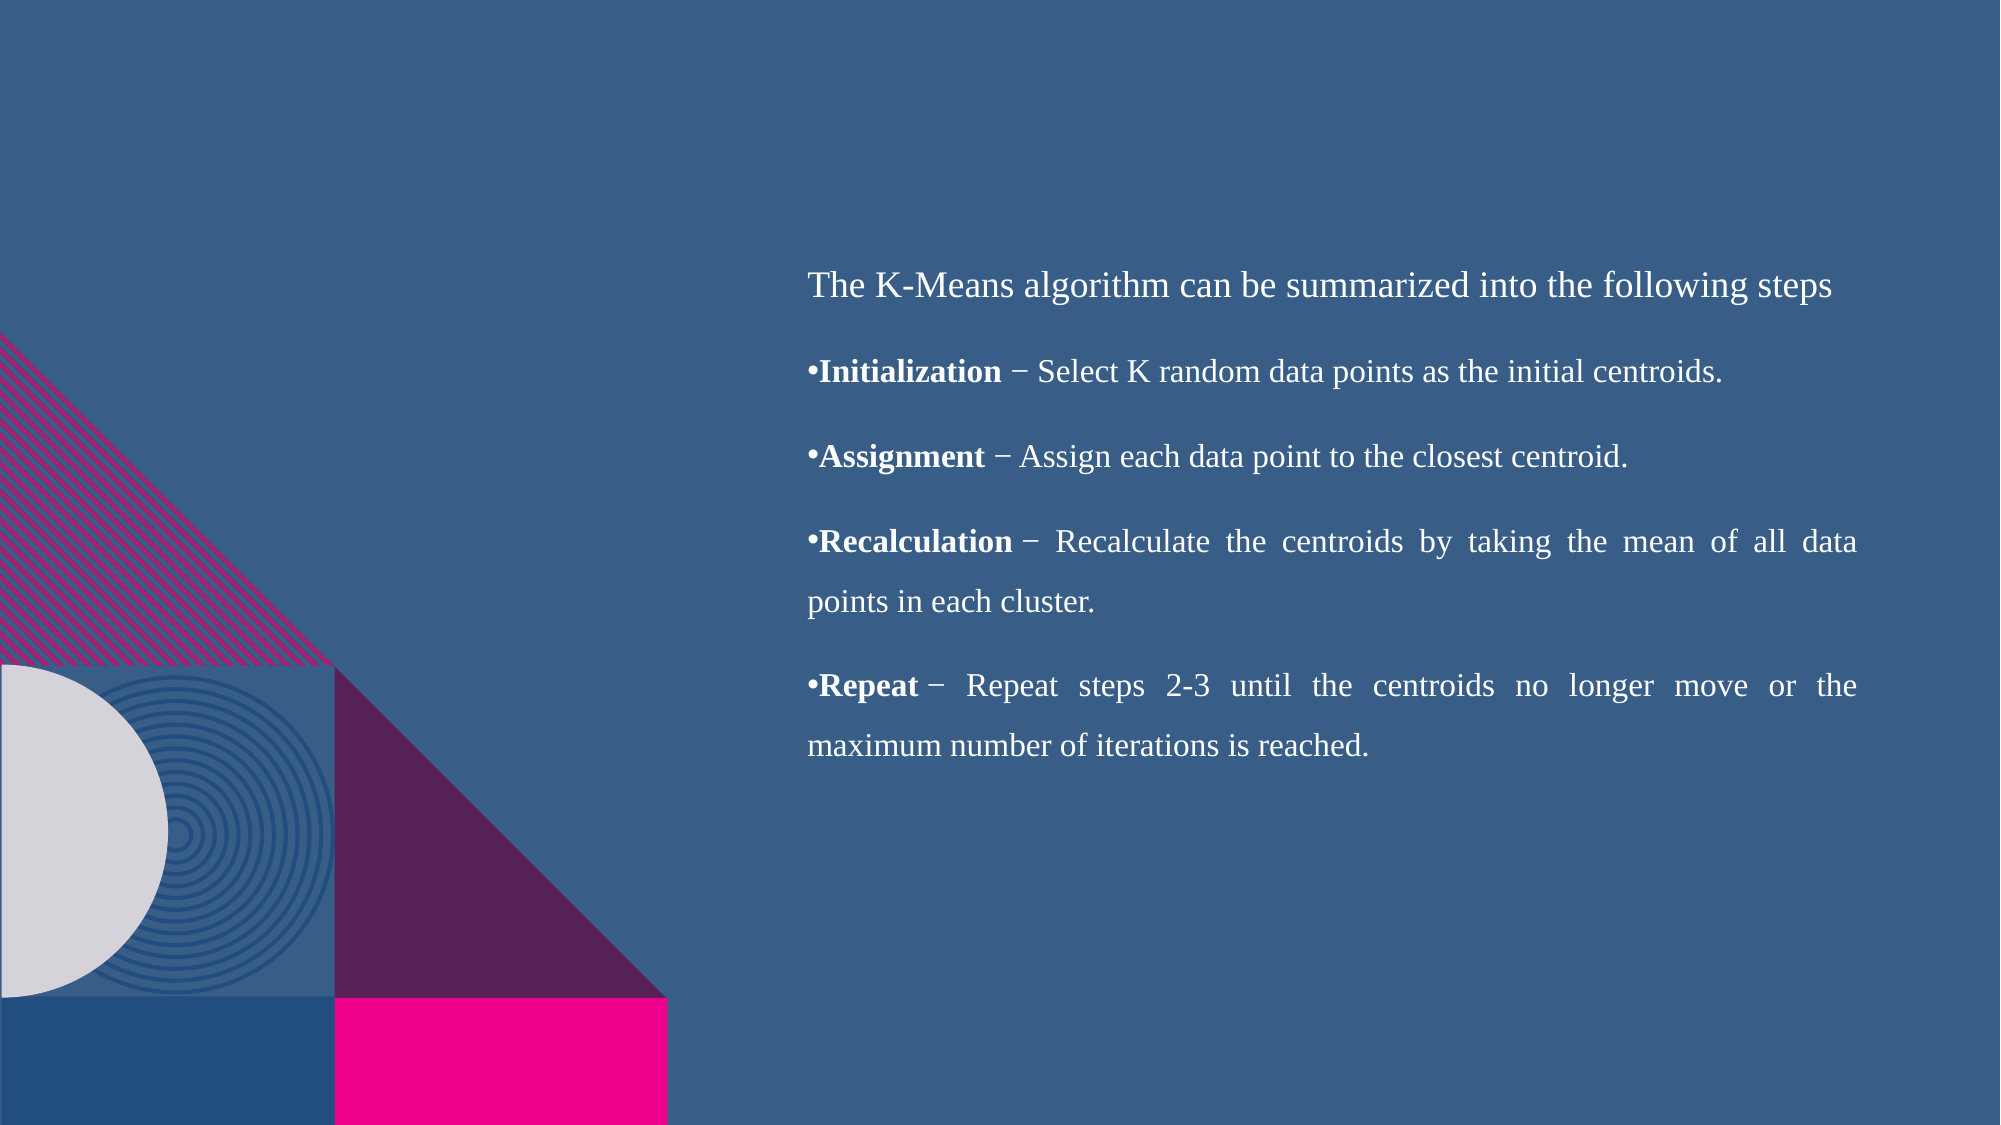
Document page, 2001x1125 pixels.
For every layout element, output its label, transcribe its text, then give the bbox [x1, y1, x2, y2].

subtitle The K-Means algorithm can be summarized into the following steps Initialization − Select K random data points as the initial centroids. Assignment − Assign each data point to the closest centroid. Recalculation − Recalculate the centroids by taking the mean of all data points in each cluster. Repeat − Repeat steps 2-3 until the centroids no longer move or the maximum number of iterations is reached. [792, 229, 1875, 998]
picture [0, 332, 334, 666]
